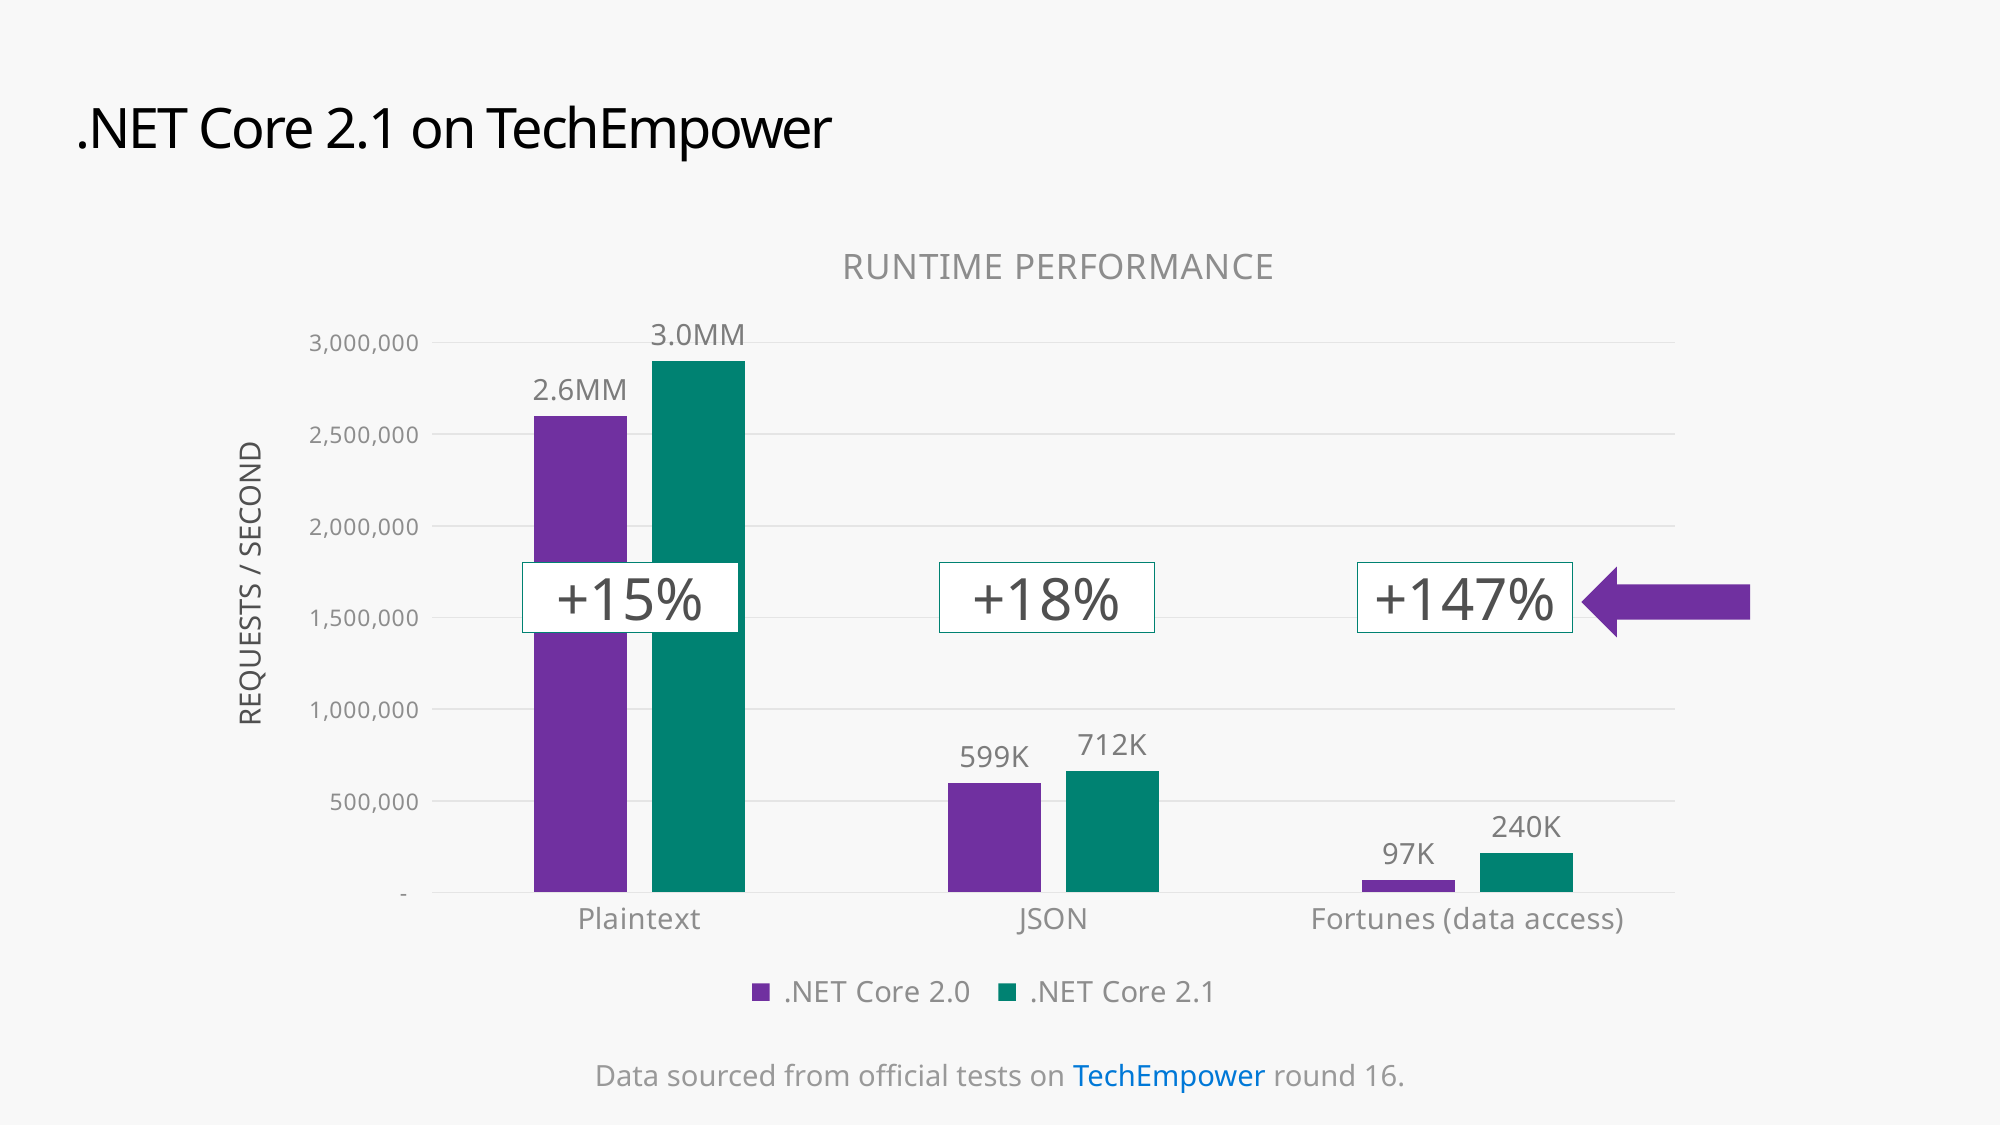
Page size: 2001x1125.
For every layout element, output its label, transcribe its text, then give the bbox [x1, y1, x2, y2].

chart [274, 218, 1704, 1019]
title .NET Core 2.1 on TechEmpower [51, 85, 1859, 177]
text_box REQUESTS / SECOND [231, 440, 267, 727]
text_box [1704, 583, 1751, 621]
text_box Data sourced from official tests on TechEmpower round 16. [0, 1050, 2000, 1105]
